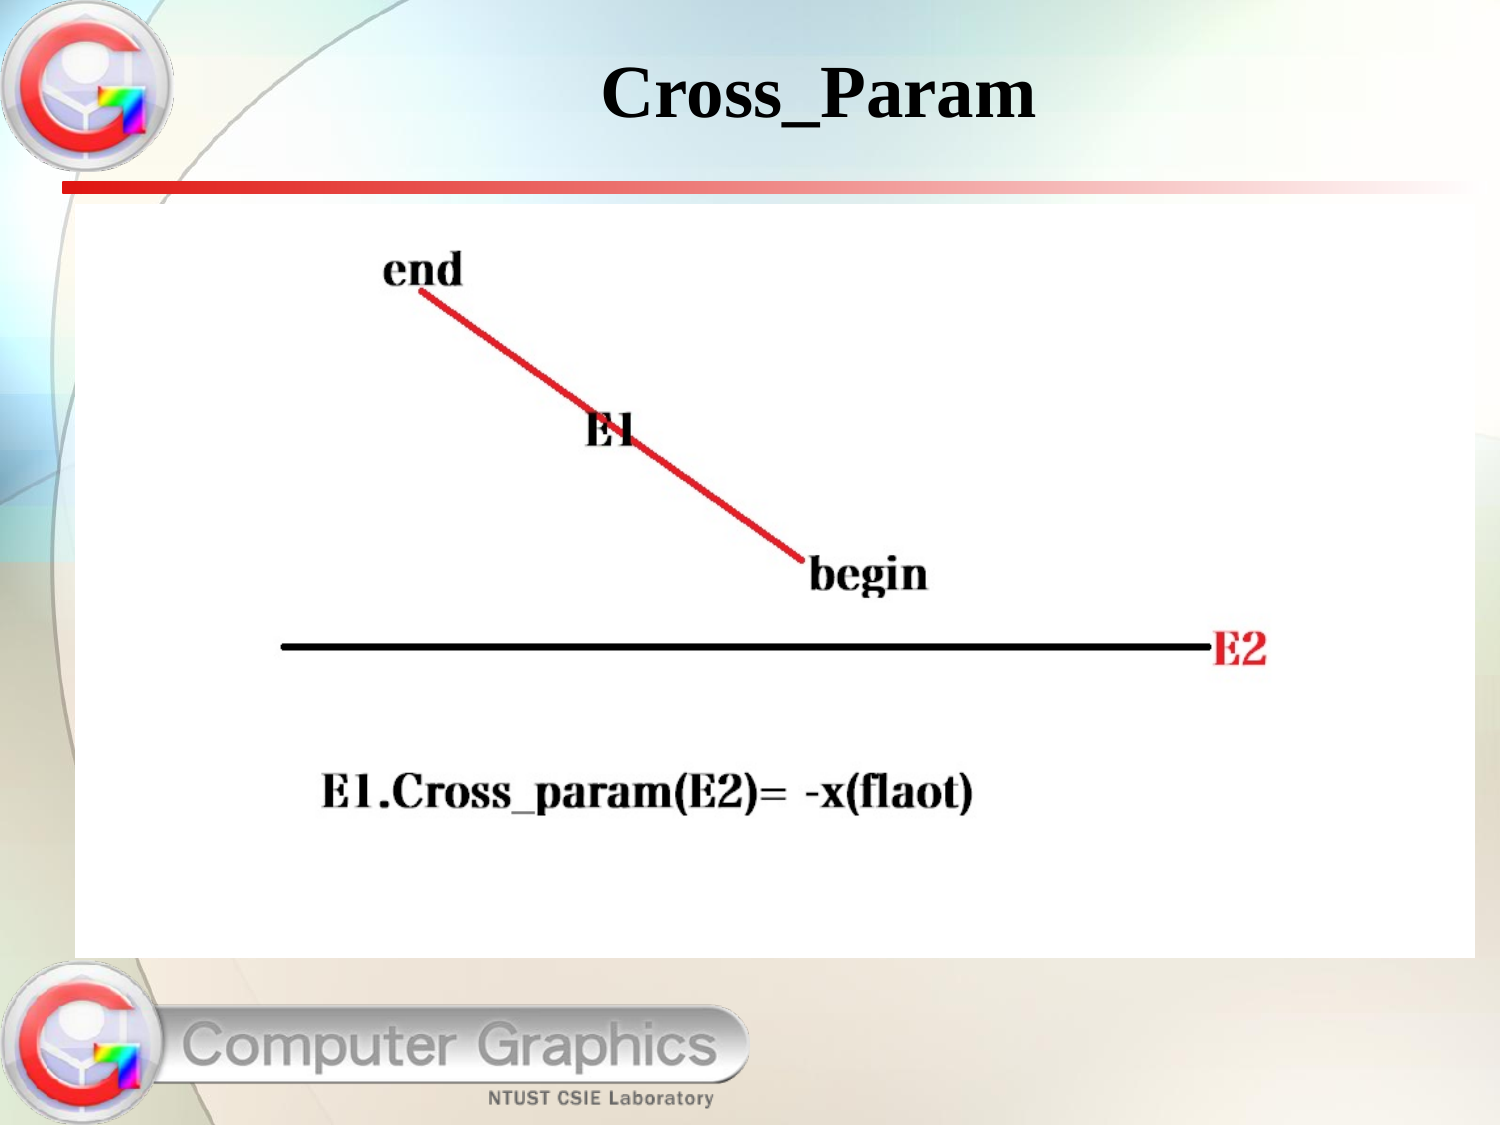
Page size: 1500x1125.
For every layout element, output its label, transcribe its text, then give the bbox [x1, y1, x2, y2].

title Cross_Param [174, 24, 1463, 150]
picture [0, 0, 1500, 1125]
